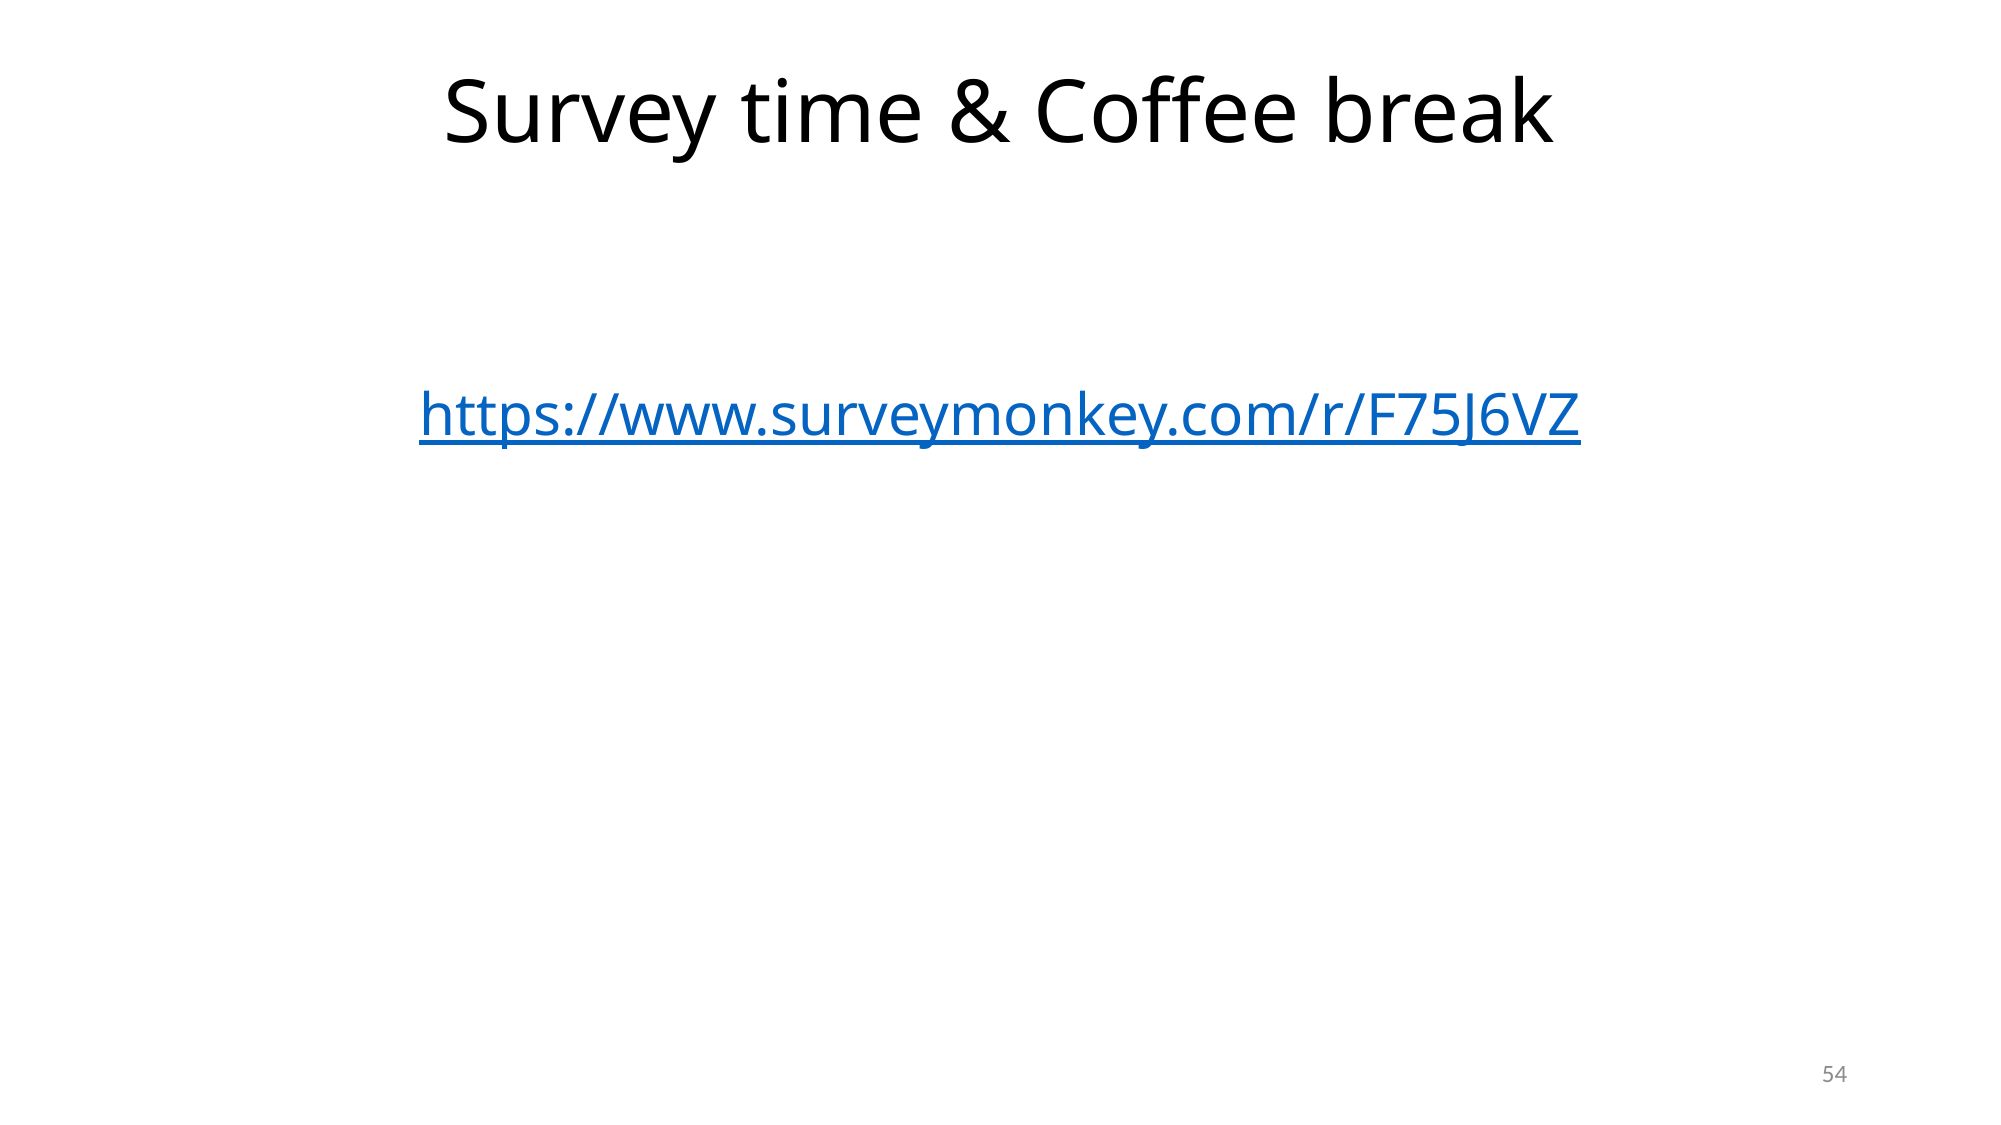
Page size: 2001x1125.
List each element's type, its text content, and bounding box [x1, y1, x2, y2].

slide_number 54 [1412, 1042, 1863, 1103]
list https://www.surveymonkey.com/r/F75J6VZ [137, 196, 1863, 1014]
title Survey time & Coffee break [137, 59, 1863, 170]
